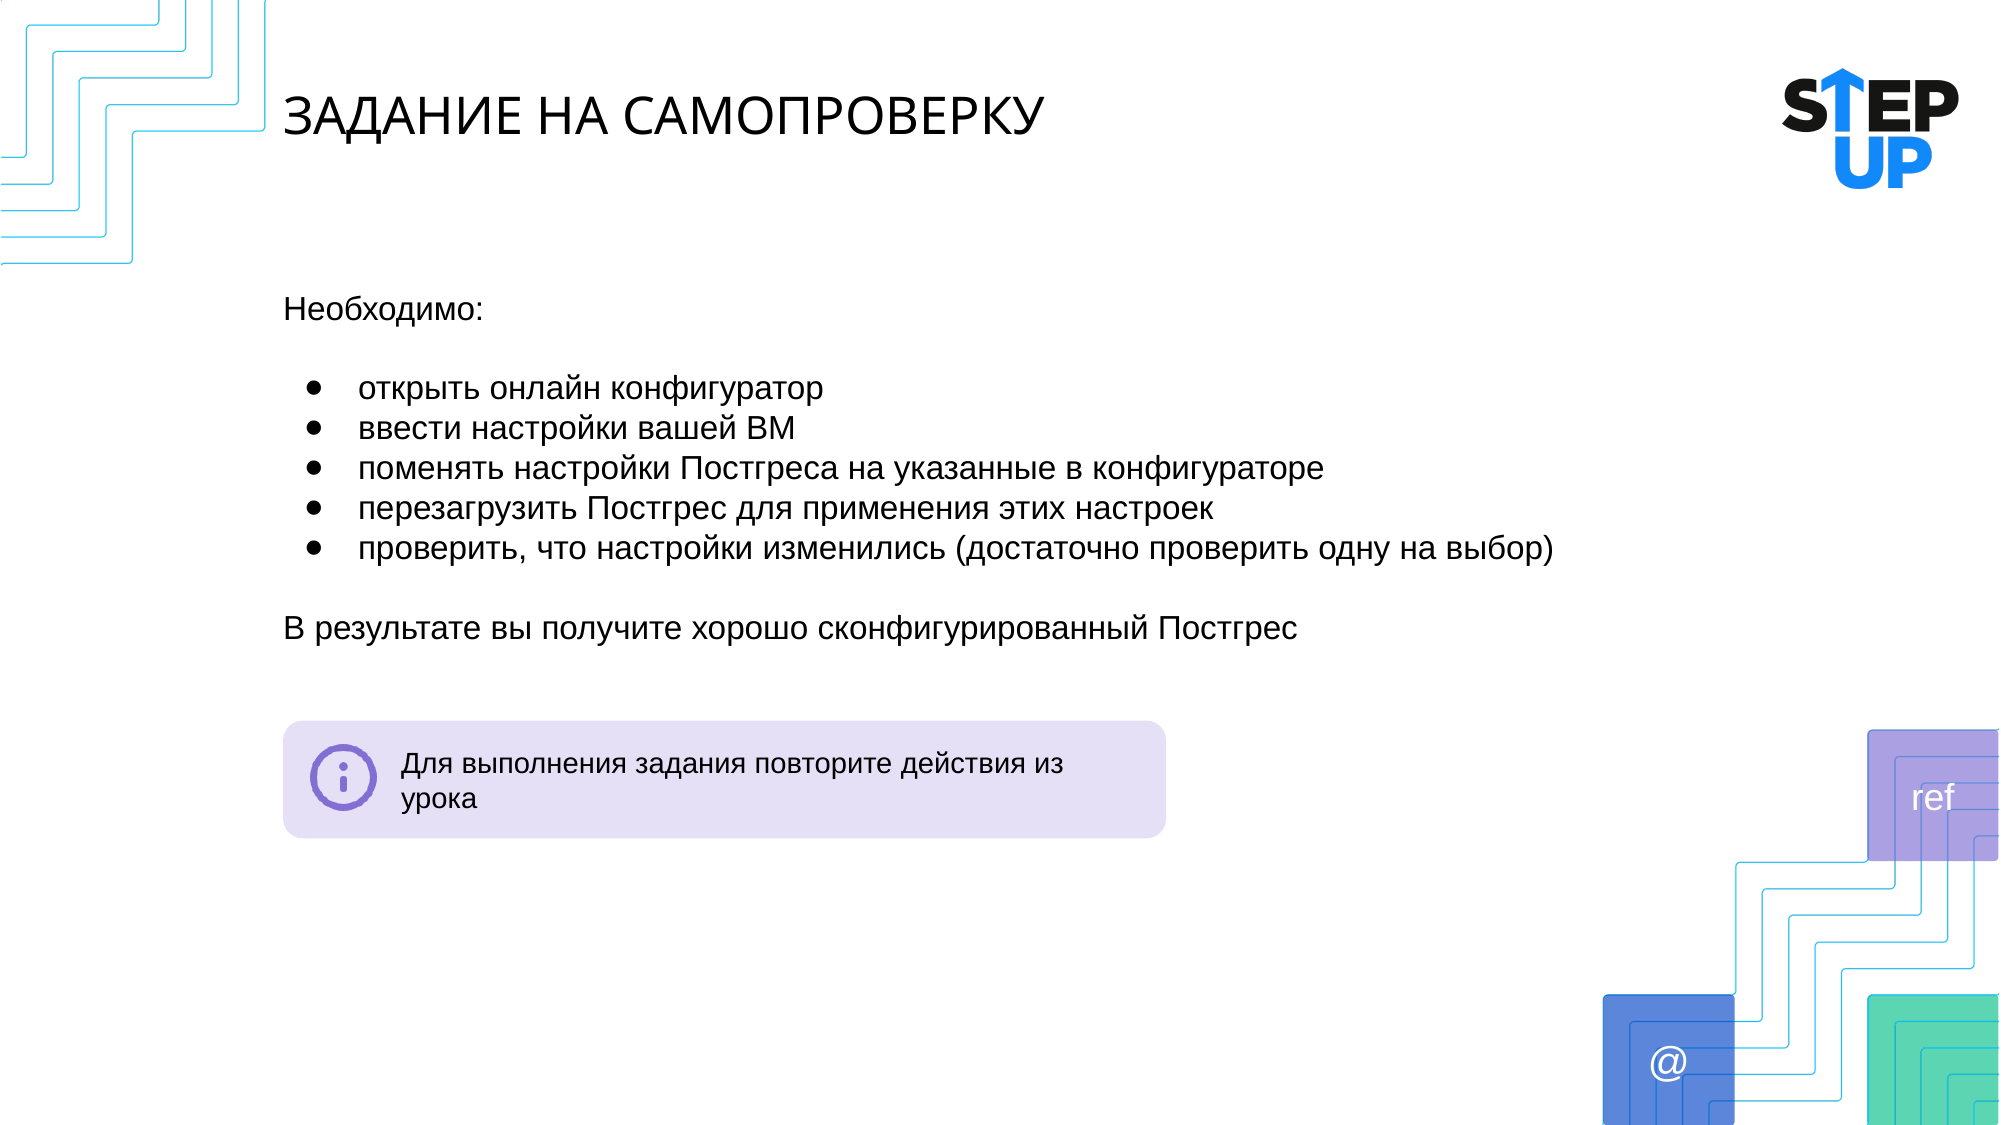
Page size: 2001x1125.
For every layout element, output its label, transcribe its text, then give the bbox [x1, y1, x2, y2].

picture [0, 0, 267, 266]
picture [1782, 68, 1959, 189]
list Необходимо: открыть онлайн конфигуратор ввести настройки вашей ВМ поменять настройки Постгреса на указанные в конфигураторе перезагрузить Постгрес для применения этих настроек проверить, что настройки изменились (достаточно проверить одну на выбор) В результате вы получите хорошо сконфигурированный Постгрес [283, 286, 1677, 925]
picture [1601, 727, 2000, 1125]
picture [302, 736, 384, 817]
title ЗАДАНИЕ НА САМОПРОВЕРКУ [283, 82, 1538, 271]
